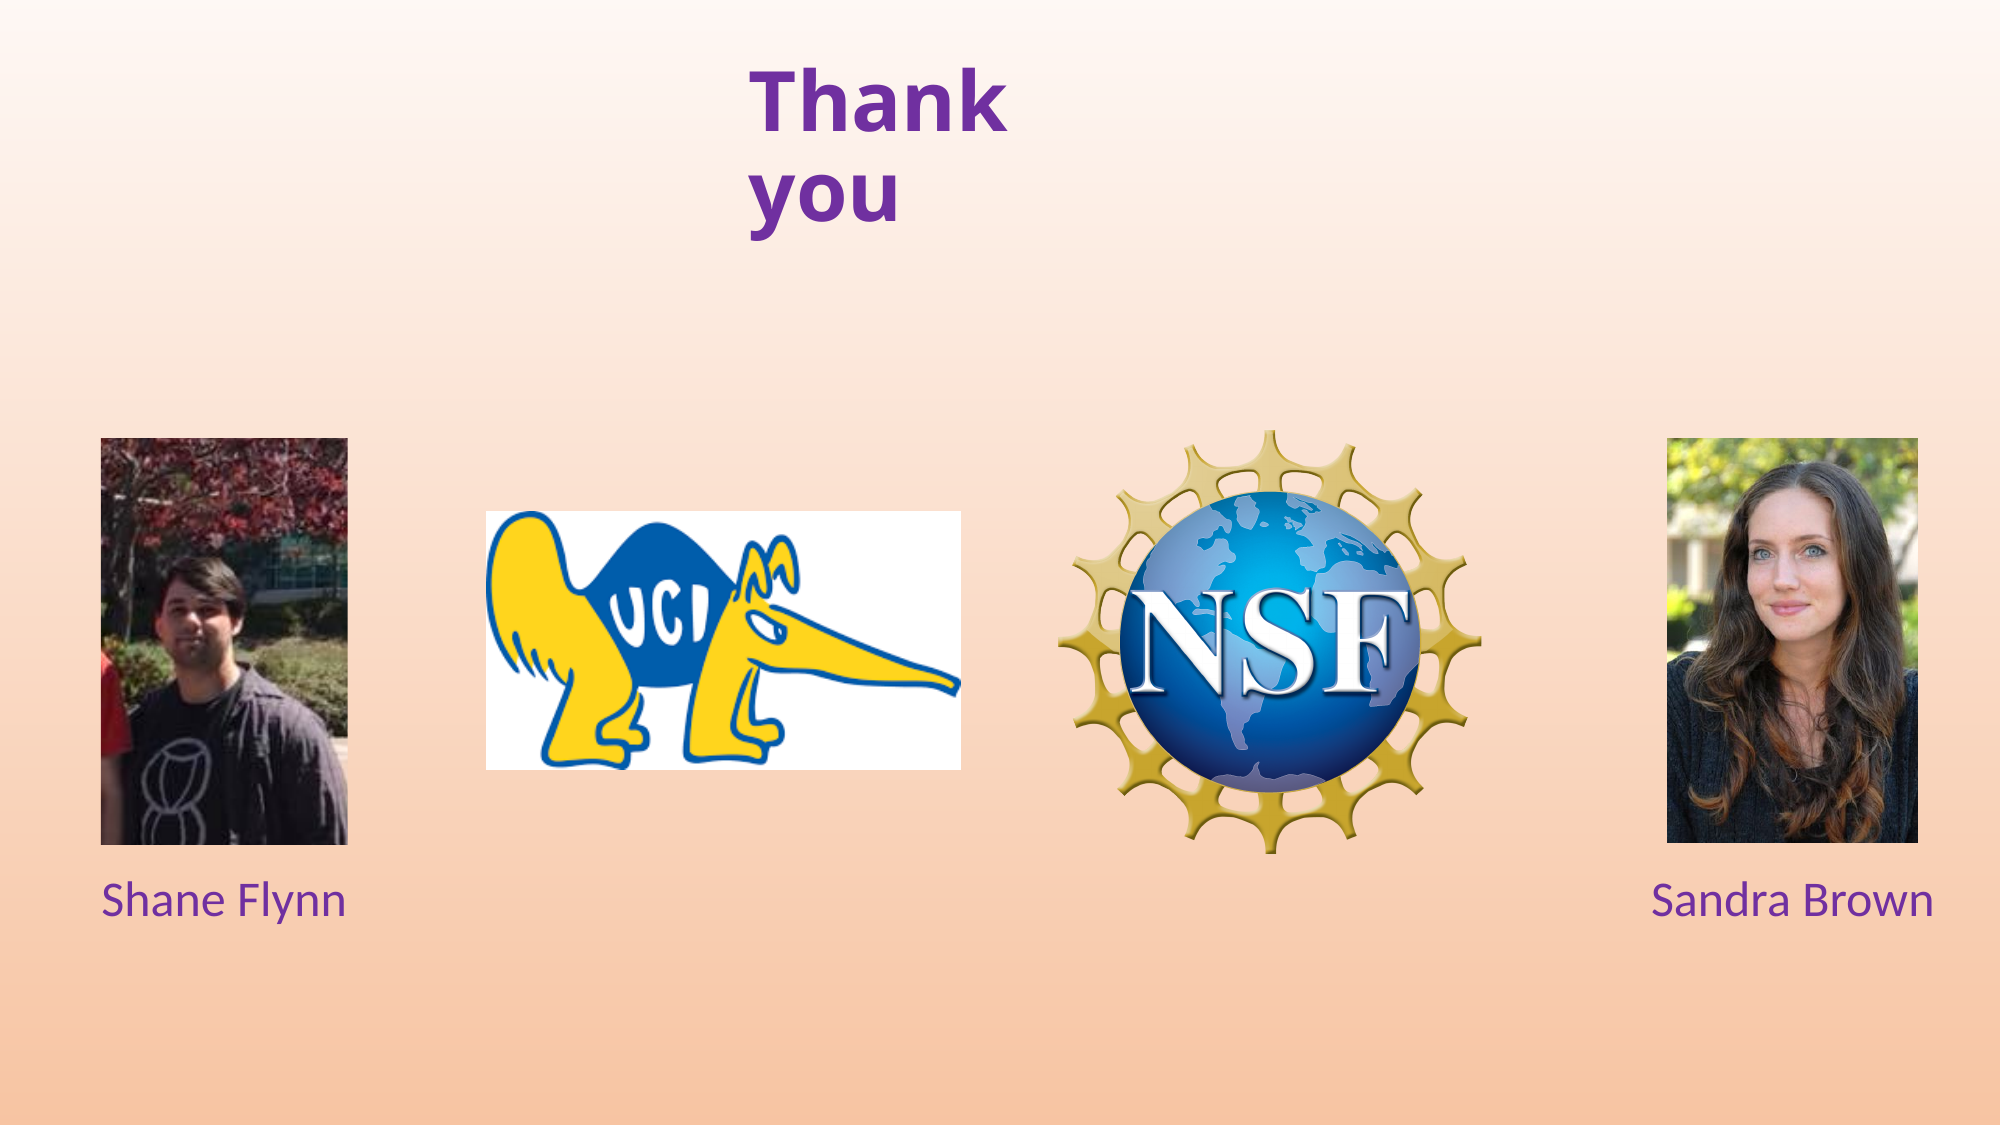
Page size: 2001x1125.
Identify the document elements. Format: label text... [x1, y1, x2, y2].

picture [100, 438, 348, 845]
picture [1051, 421, 1488, 861]
text_box Shane Flynn [86, 859, 362, 934]
text_box Sandra Brown [1636, 859, 1950, 934]
picture [486, 511, 961, 770]
title Thank you [733, 113, 1140, 186]
picture [1667, 438, 1918, 843]
